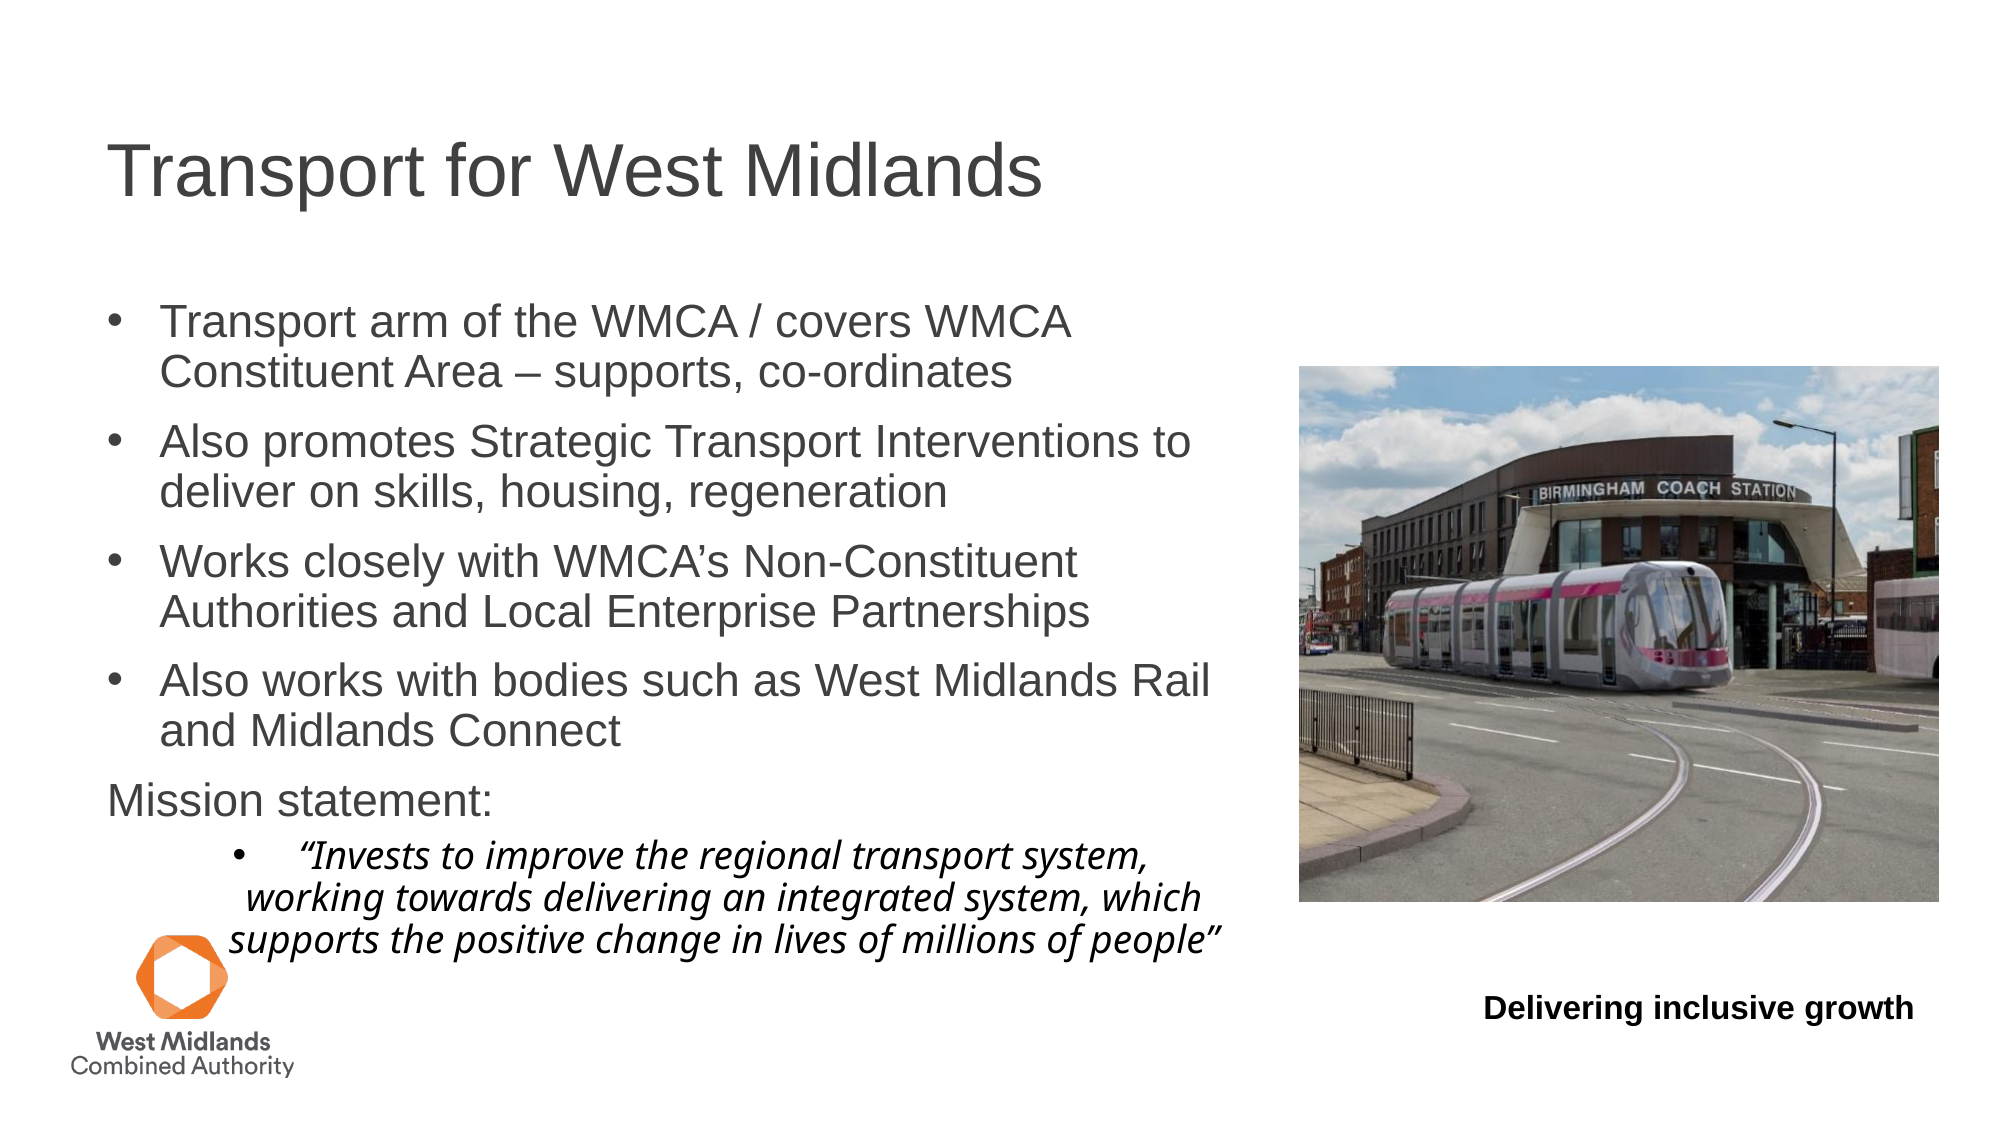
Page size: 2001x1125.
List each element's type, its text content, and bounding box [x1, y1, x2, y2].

subtitle Transport arm of the WMCA / covers WMCA Constituent Area – supports, co-ordinates Also promotes Strategic Transport Interventions to deliver on skills, housing, regeneration Works closely with WMCA’s Non-Constituent Authorities and Local Enterprise Partnerships Also works with bodies such as West Midlands Rail and Midlands Connect Mission statement: “Invests to improve the regional transport system, working towards delivering an integrated system, which supports the positive change in lives of millions of people” [91, 290, 1236, 1008]
picture [1299, 366, 1939, 902]
title Transport for West Midlands [91, 68, 1300, 220]
